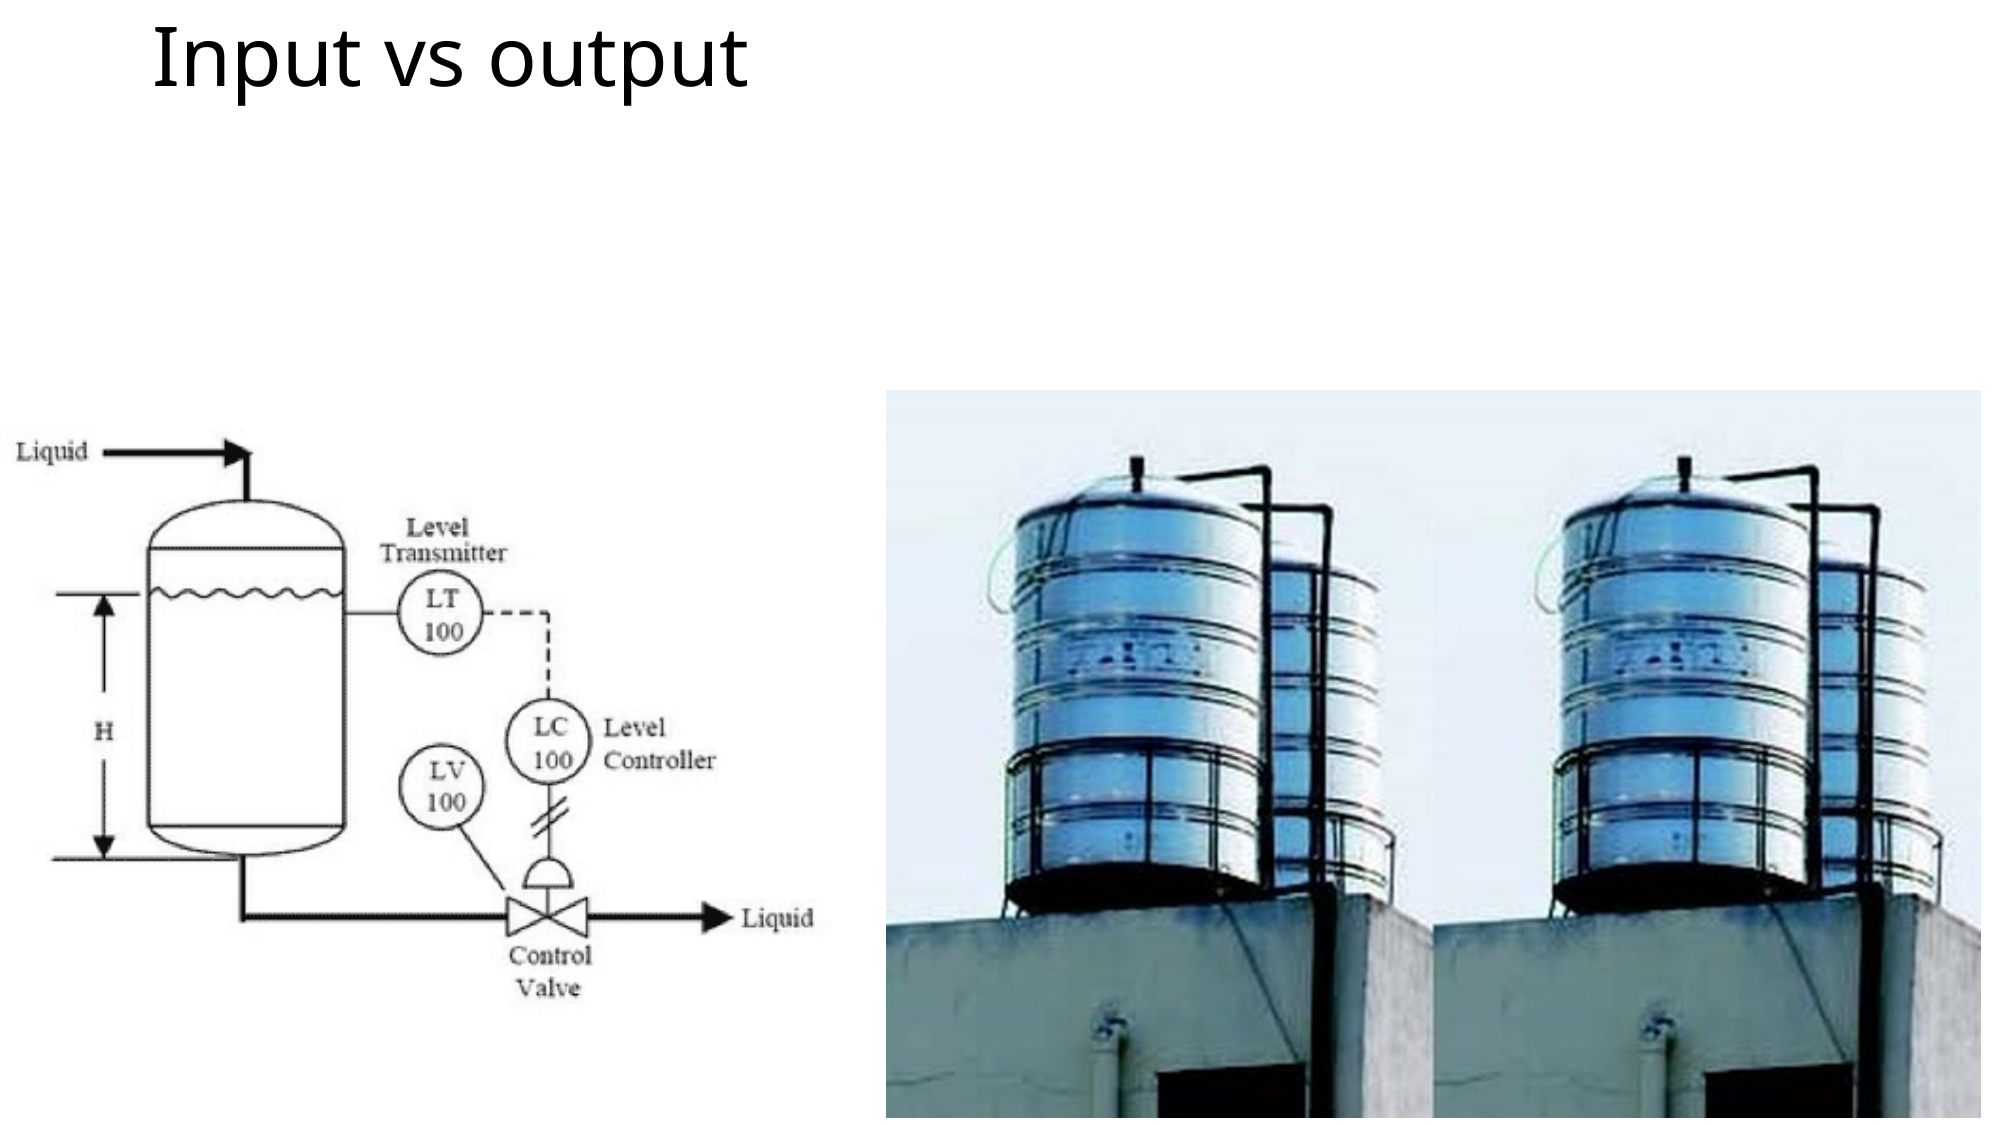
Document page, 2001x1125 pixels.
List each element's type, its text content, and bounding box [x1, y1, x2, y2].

picture [886, 390, 1981, 1118]
title Input vs output [137, 7, 1863, 113]
picture [0, 426, 832, 1013]
